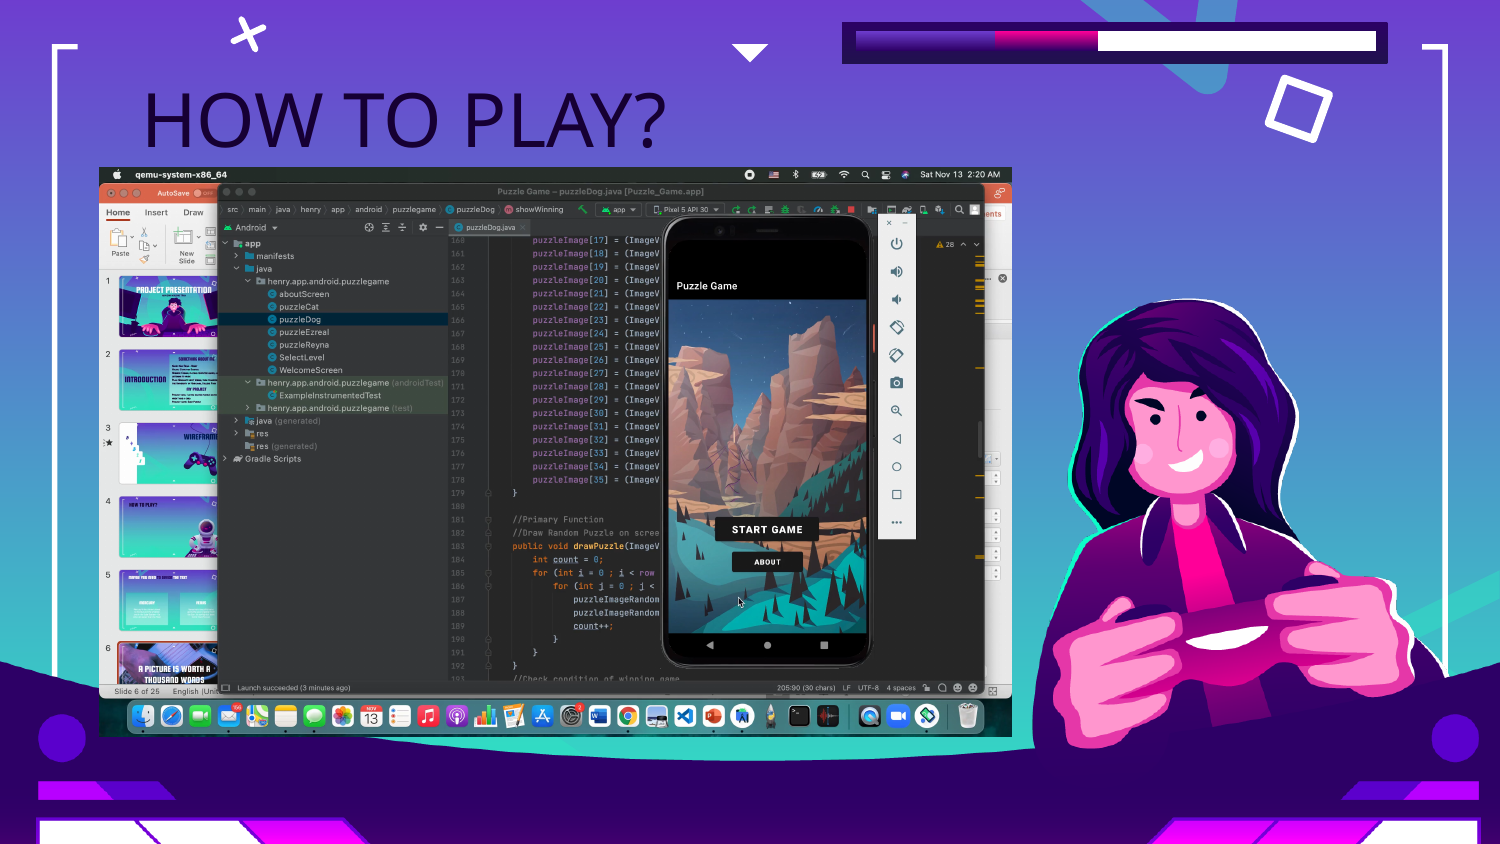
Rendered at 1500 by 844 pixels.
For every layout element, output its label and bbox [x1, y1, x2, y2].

text_box [98, 165, 1013, 738]
text_box [841, 22, 1388, 64]
picture [0, 44, 1500, 844]
